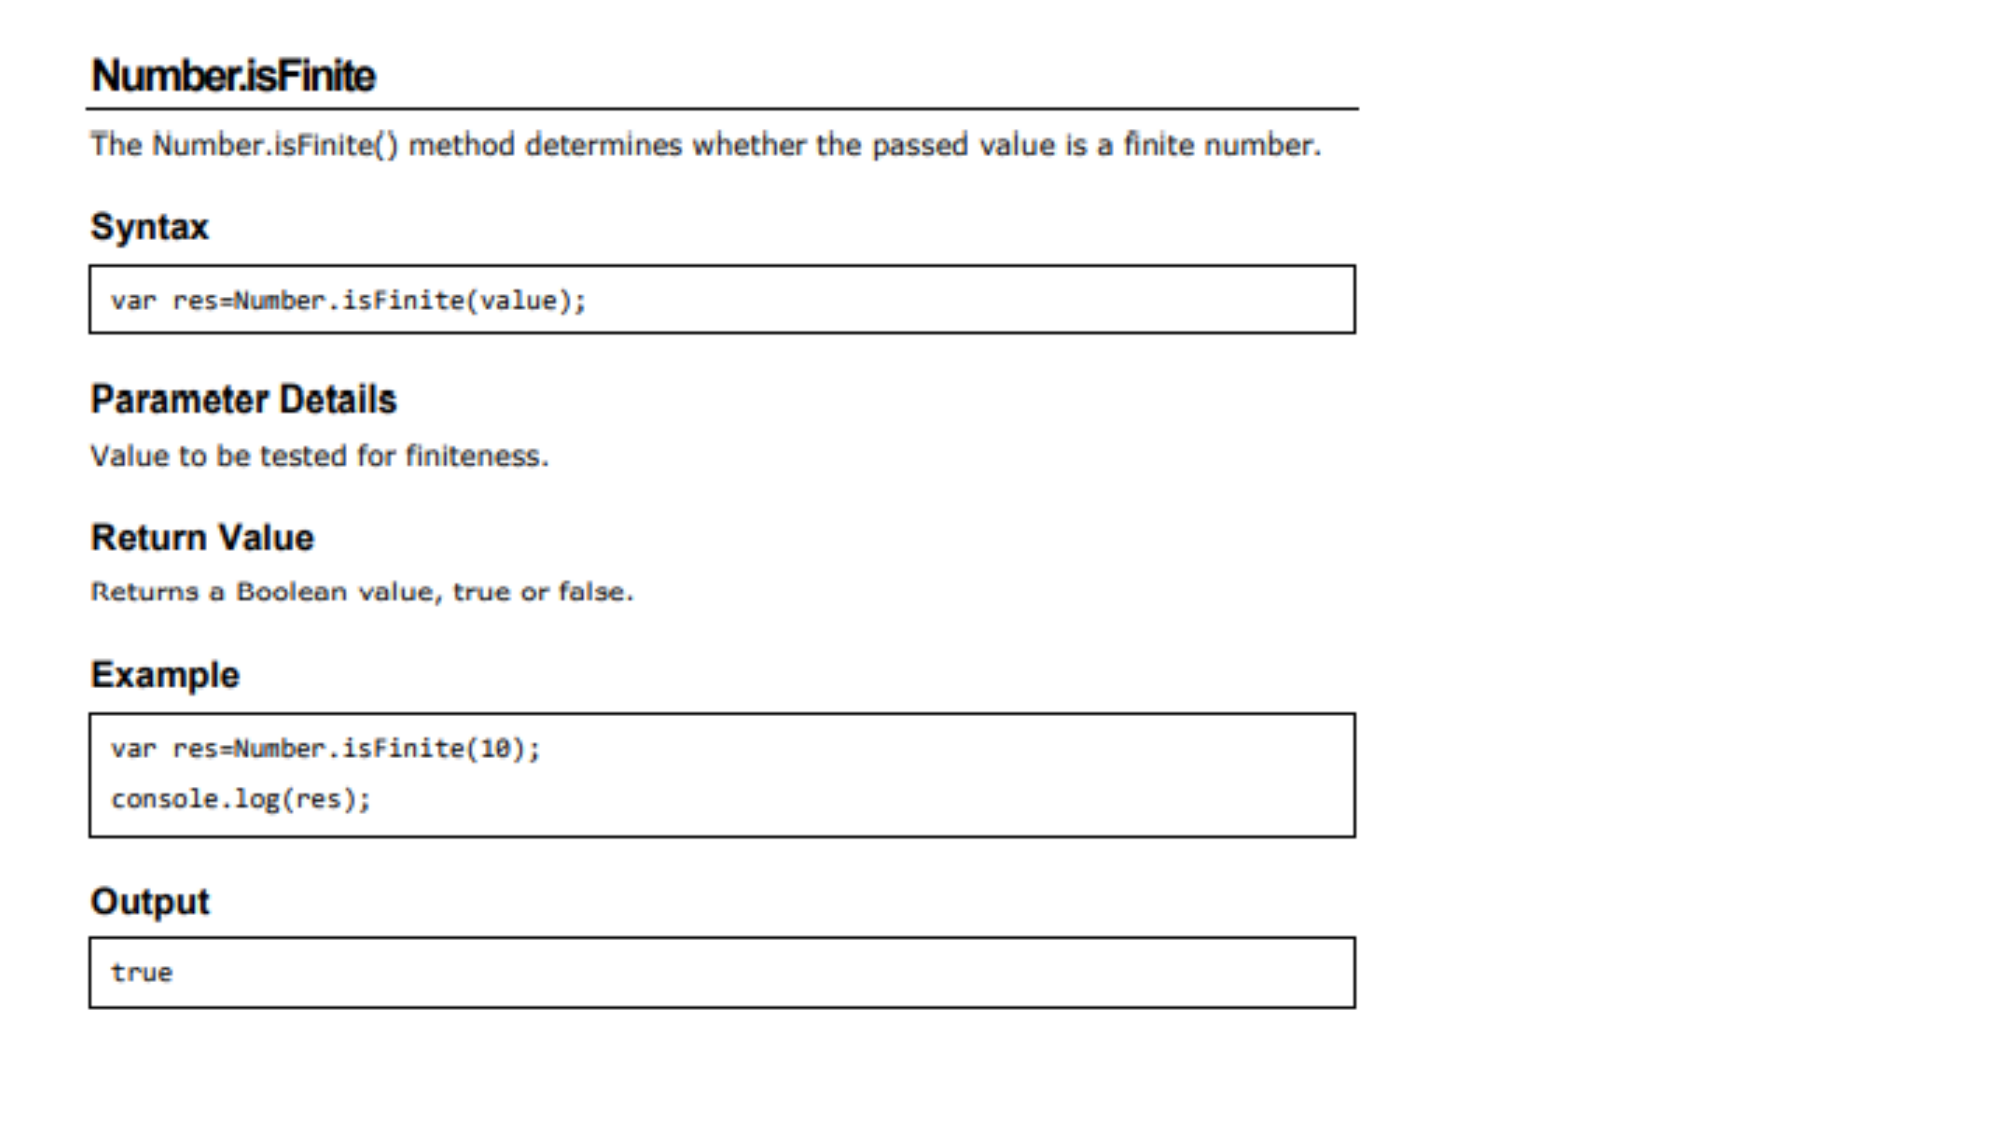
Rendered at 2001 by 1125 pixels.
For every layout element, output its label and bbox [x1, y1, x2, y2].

picture [81, 44, 1374, 1024]
